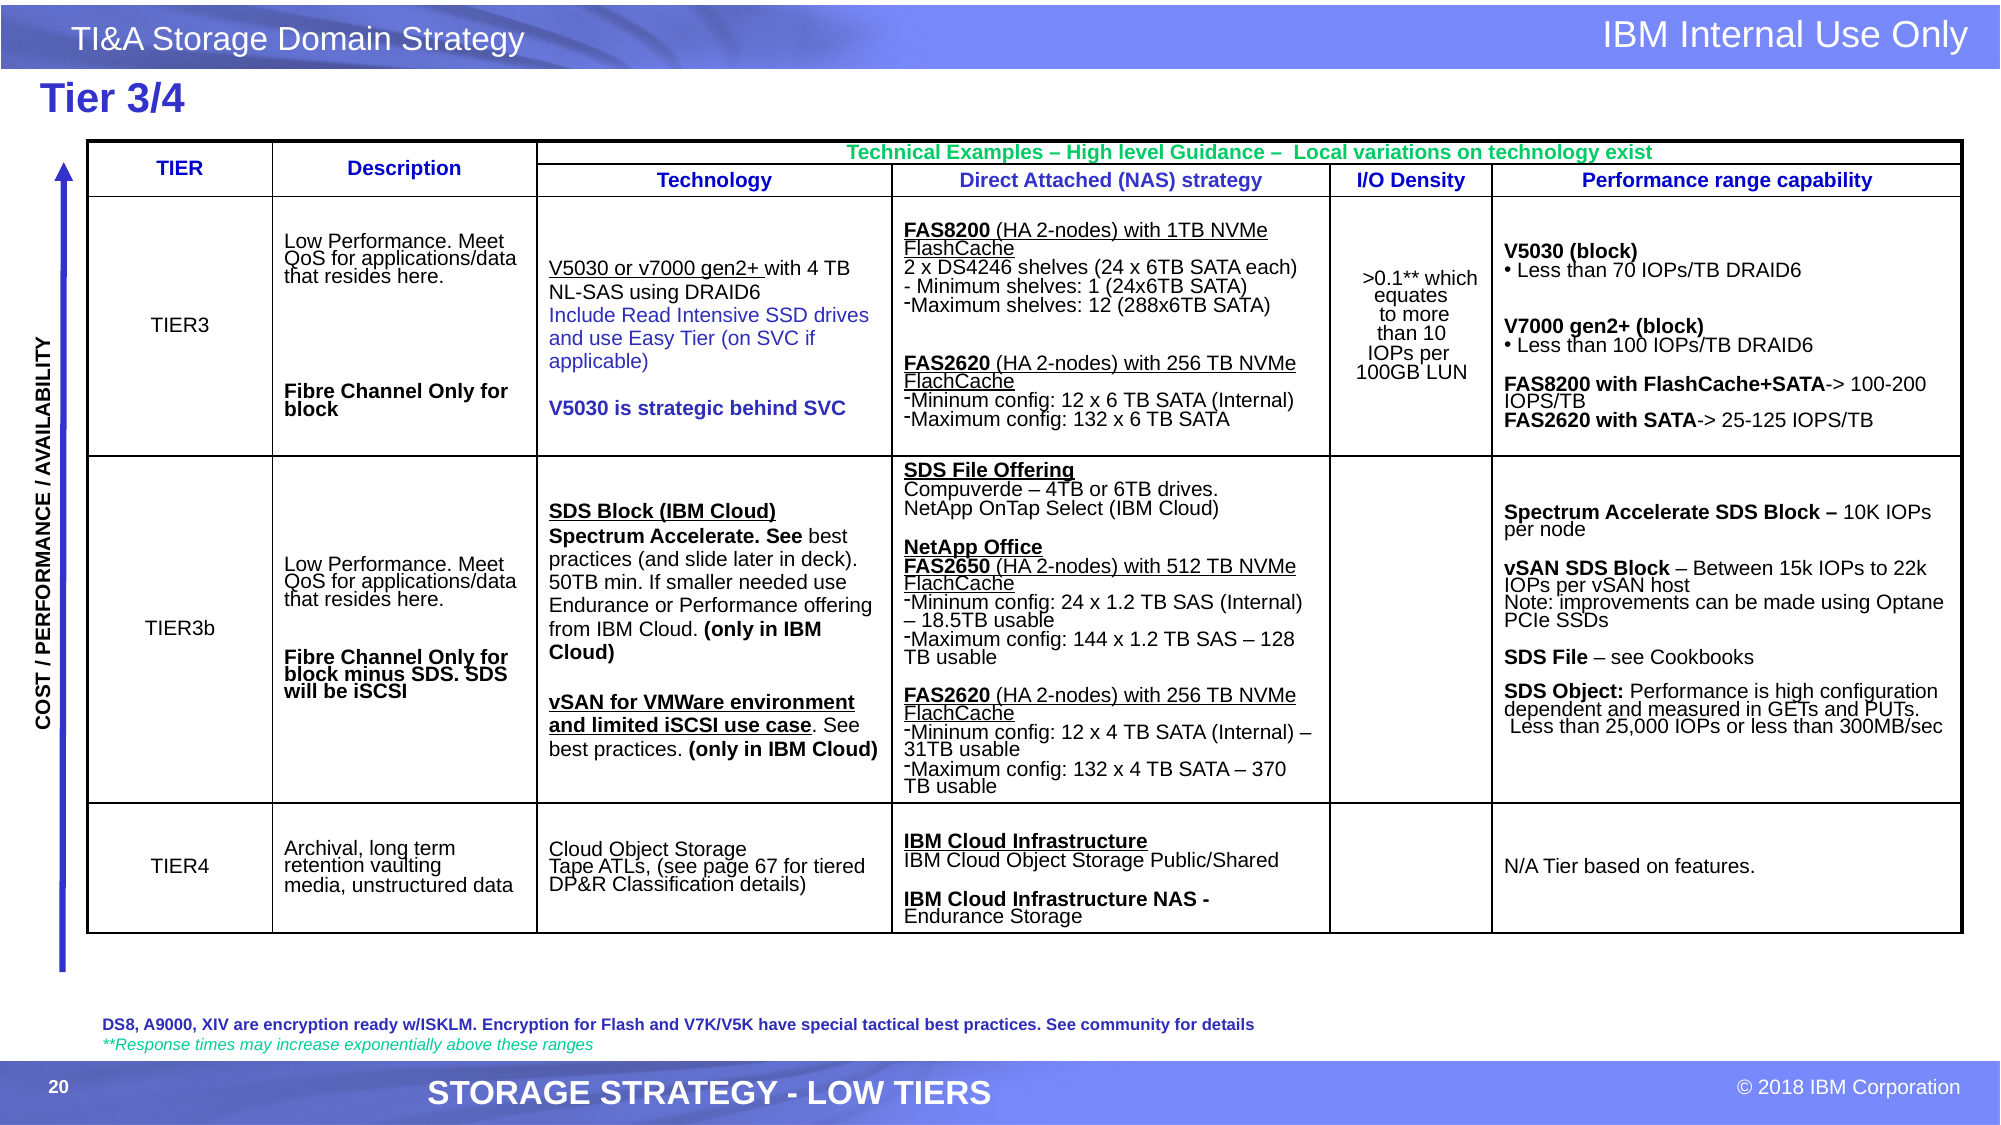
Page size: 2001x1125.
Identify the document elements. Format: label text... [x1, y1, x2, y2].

table_cell V5030 or v7000 gen2+ with 4 TB NL-SAS using DRAID6 Include Read Intensive SSD drives and use Easy Tier (on SVC if applicable) V5030 is strategic behind SVC [538, 197, 891, 455]
table_cell [1331, 804, 1491, 932]
text_box COST / PERFORMANCE / AVAILABILITY [21, 312, 63, 745]
table_cell Spectrum Accelerate SDS Block – 10K IOPs per node vSAN SDS Block – Between 15k IOPs to 22k IOPs per vSAN host Note: improvements can be made using Optane PCIe SSDs SDS File – see Cookbooks SDS Object: Performance is high configuration dependent and measured in GETs and PUTs. Less than 25,000 IOPs or less than 300MB/sec [1493, 457, 1960, 802]
table_cell IBM Cloud Infrastructure IBM Cloud Object Storage Public/Shared IBM Cloud Infrastructure NAS - Endurance Storage [893, 804, 1329, 932]
table_cell Cloud Object Storage Tape ATLs, (see page 67 for tiered DP&R Classification details) [538, 804, 891, 932]
table_cell TIER3 [89, 197, 272, 455]
table_cell >0.1** which equates to more than 10 IOPs per 100GB LUN [1331, 197, 1491, 455]
table_cell TIER3b [89, 457, 272, 802]
picture [0, 1061, 412, 1125]
table_cell Technology [538, 165, 891, 196]
table_cell I/O Density [1331, 165, 1491, 196]
table_cell Archival, long term retention vaulting media, unstructured data [273, 804, 536, 932]
table_cell Low Performance. Meet QoS for applications/data that resides here. Fibre Channel Only for block [273, 197, 536, 455]
table_cell SDS Block (IBM Cloud) Spectrum Accelerate. See best practices (and slide later in deck). 50TB min. If smaller needed use Endurance or Performance offering from IBM Cloud. (only in IBM Cloud) vSAN for VMWare environment and limited iSCSI use case. See best practices. (only in IBM Cloud) [538, 457, 891, 802]
table_cell [1331, 457, 1491, 802]
text_box DS8, A9000, XIV are encryption ready w/ISKLM. Encryption for Flash and V7K/V5K have special tactical best practices. See community for details **Response times may increase exponentially above these ranges [87, 1006, 1562, 1082]
table_header Description [273, 143, 536, 196]
table_cell TIER4 [89, 804, 272, 932]
text_box [57, 162, 70, 718]
table_cell N/A Tier based on features. [1493, 804, 1960, 932]
table_cell Direct Attached (NAS) strategy [893, 165, 1329, 196]
table_cell Low Performance. Meet QoS for applications/data that resides here. Fibre Channel Only for block minus SDS. SDS will be iSCSI [273, 457, 536, 802]
table_cell FAS8200 (HA 2-nodes) with 1TB NVMe FlashCache 2 x DS4246 shelves (24 x 6TB SATA each) - Minimum shelves: 1 (24x6TB SATA) Maximum shelves: 12 (288x6TB SATA) FAS2620 (HA 2-nodes) with 256 TB NVMe FlachCache Mininum config: 12 x 6 TB SATA (Internal) Maximum config: 132 x 6 TB SATA [893, 197, 1329, 455]
text_box Storage Strategy - Low Tiers [412, 1082, 1250, 1125]
table_cell V5030 (block) Less than 70 IOPs/TB DRAID6 V7000 gen2+ (block) Less than 100 IOPs/TB DRAID6 FAS8200 with FlashCache+SATA-> 100-200 IOPS/TB FAS2620 with SATA-> 25-125 IOPS/TB [1493, 197, 1960, 455]
table_header TIER [89, 143, 272, 196]
picture [1, 5, 2000, 69]
table_cell SDS File Offering Compuverde – 4TB or 6TB drives. NetApp OnTap Select (IBM Cloud) NetApp Office FAS2650 (HA 2-nodes) with 512 TB NVMe FlachCache Mininum config: 24 x 1.2 TB SAS (Internal) – 18.5TB usable Maximum config: 144 x 1.2 TB SAS – 128 TB usable FAS2620 (HA 2-nodes) with 256 TB NVMe FlachCache Mininum config: 12 x 4 TB SATA (Internal) – 31TB usable Maximum config: 132 x 4 TB SATA – 370 TB usable [893, 457, 1329, 802]
text_box Tier 3/4 [24, 69, 963, 129]
table_header Technical Examples – High level Guidance – Local variations on technology exist [538, 143, 1960, 163]
picture [1250, 1061, 2000, 1125]
table_cell Performance range capability [1493, 165, 1960, 196]
